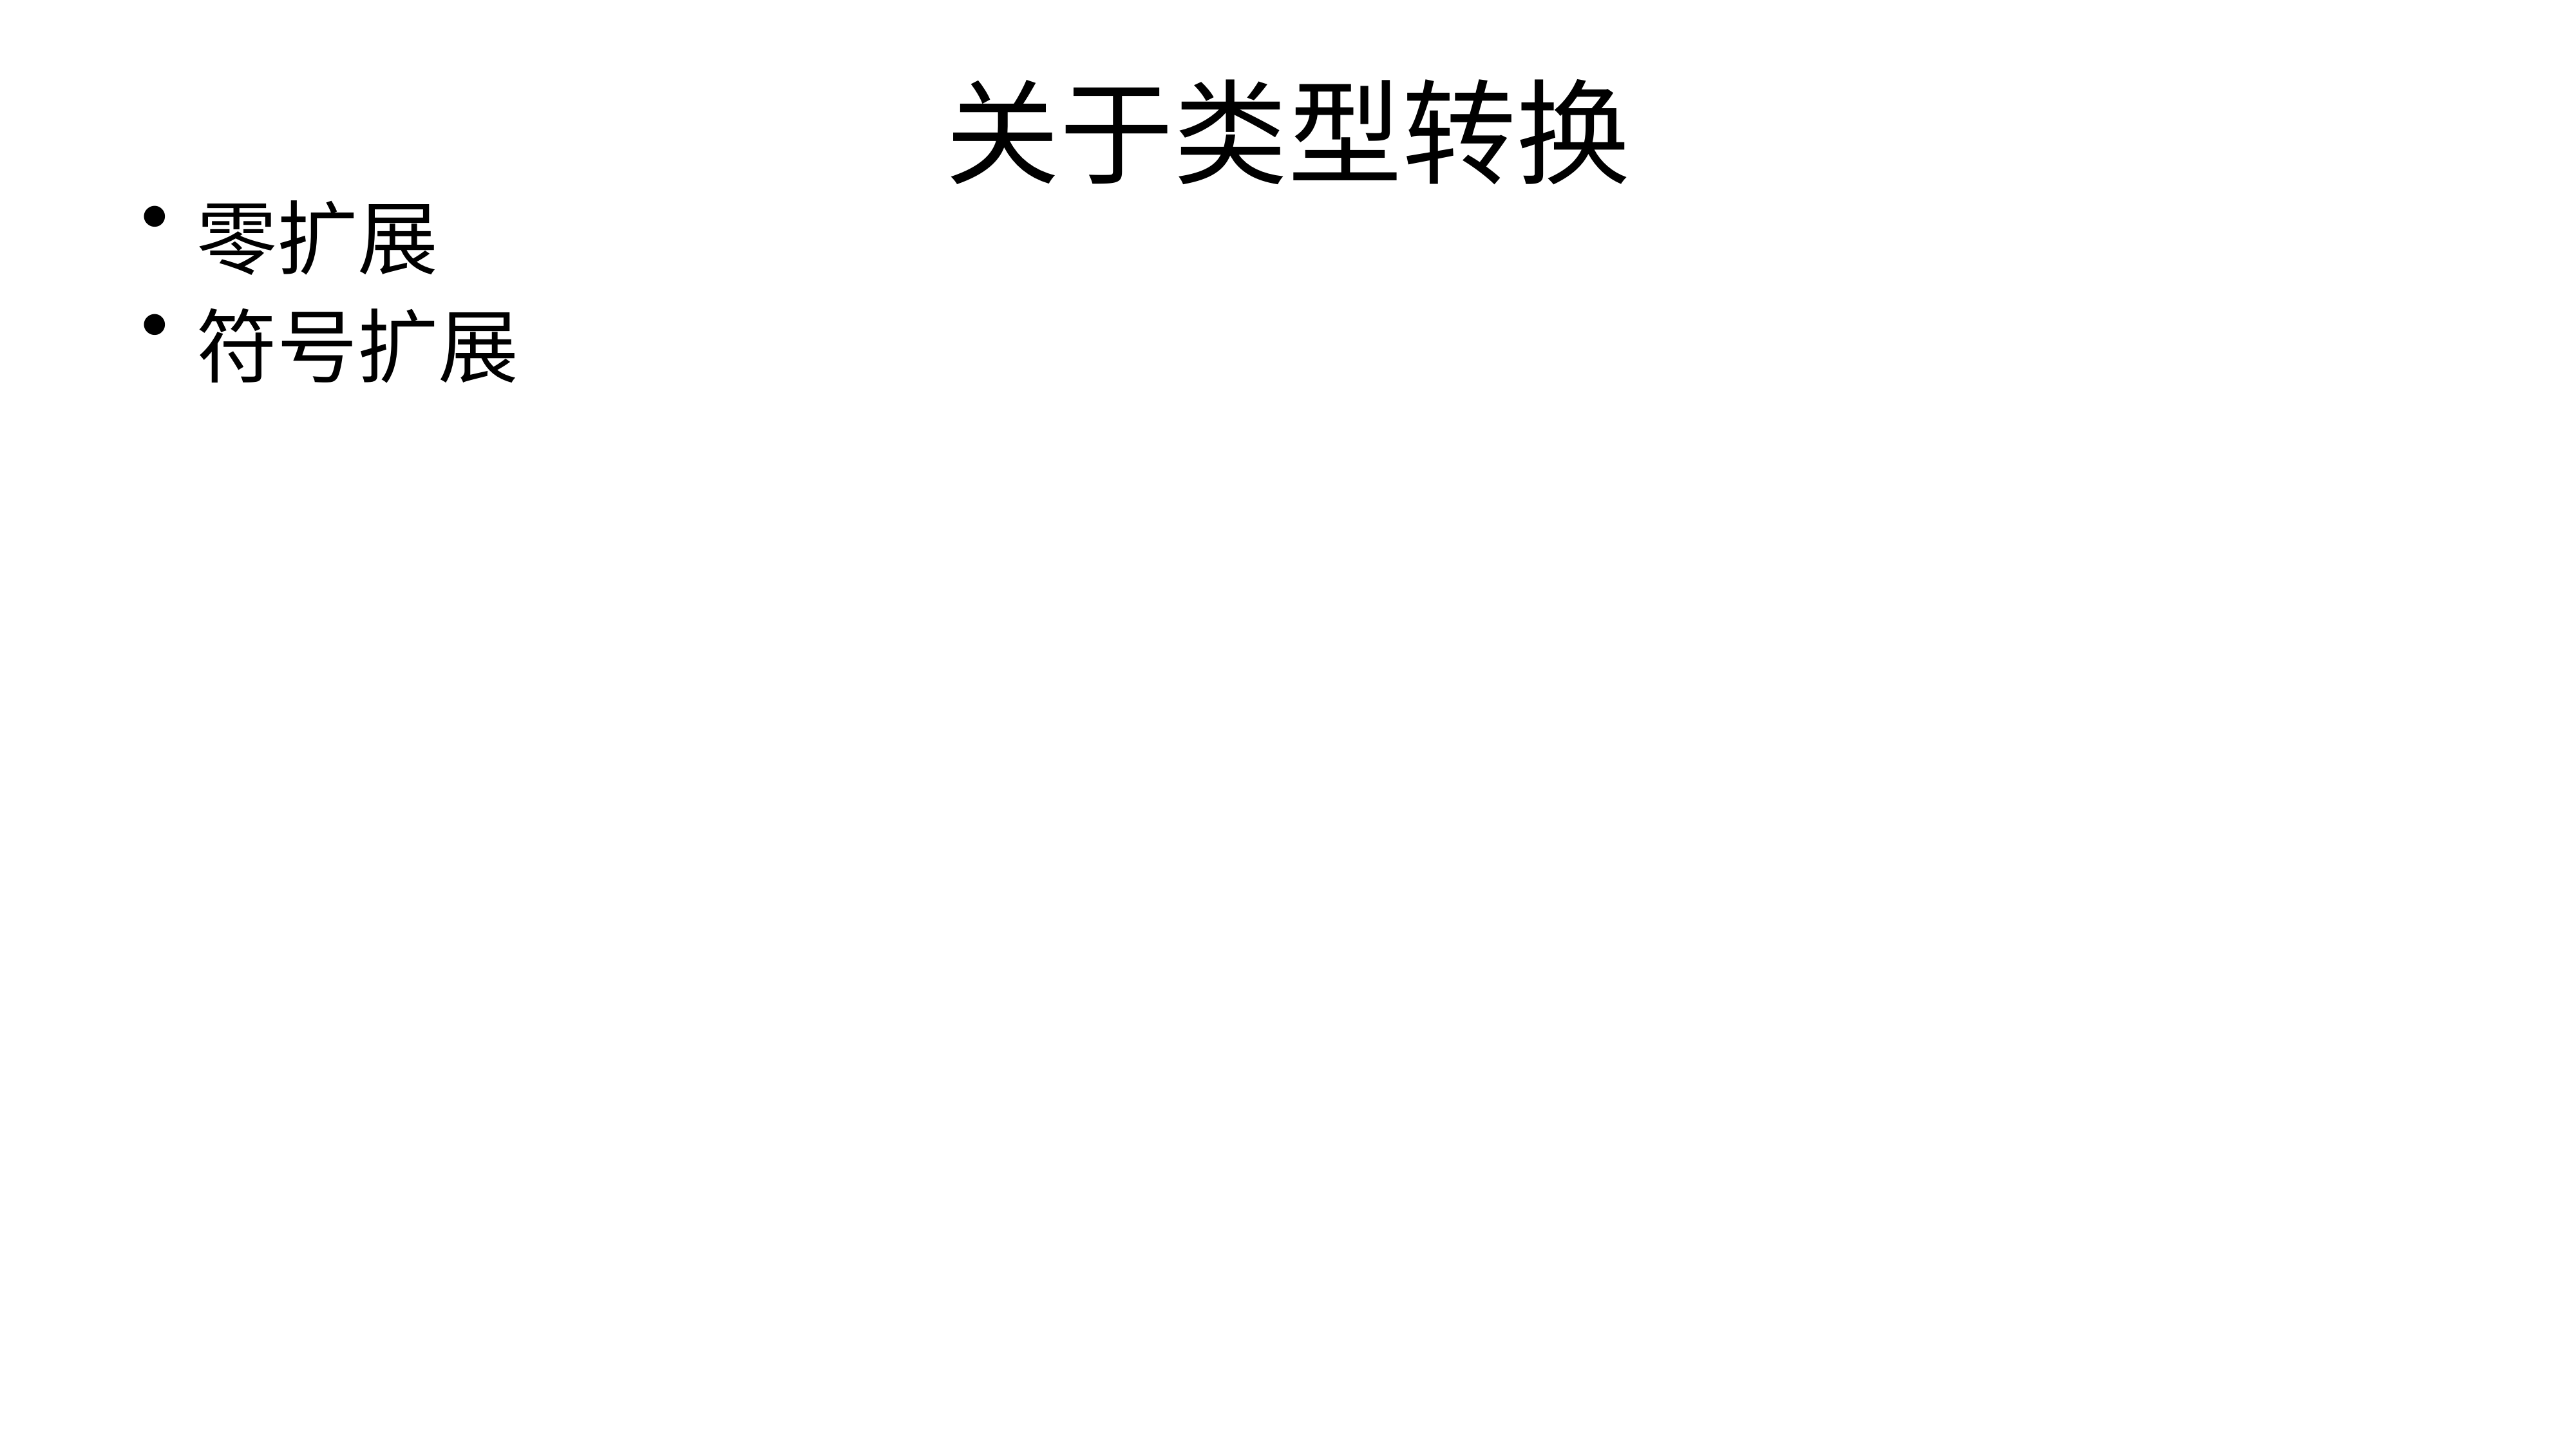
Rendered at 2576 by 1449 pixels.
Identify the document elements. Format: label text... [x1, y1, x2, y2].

text_box 零扩展 符号扩展 [135, 240, 525, 388]
text_box 关于类型转换 [940, 56, 1636, 204]
